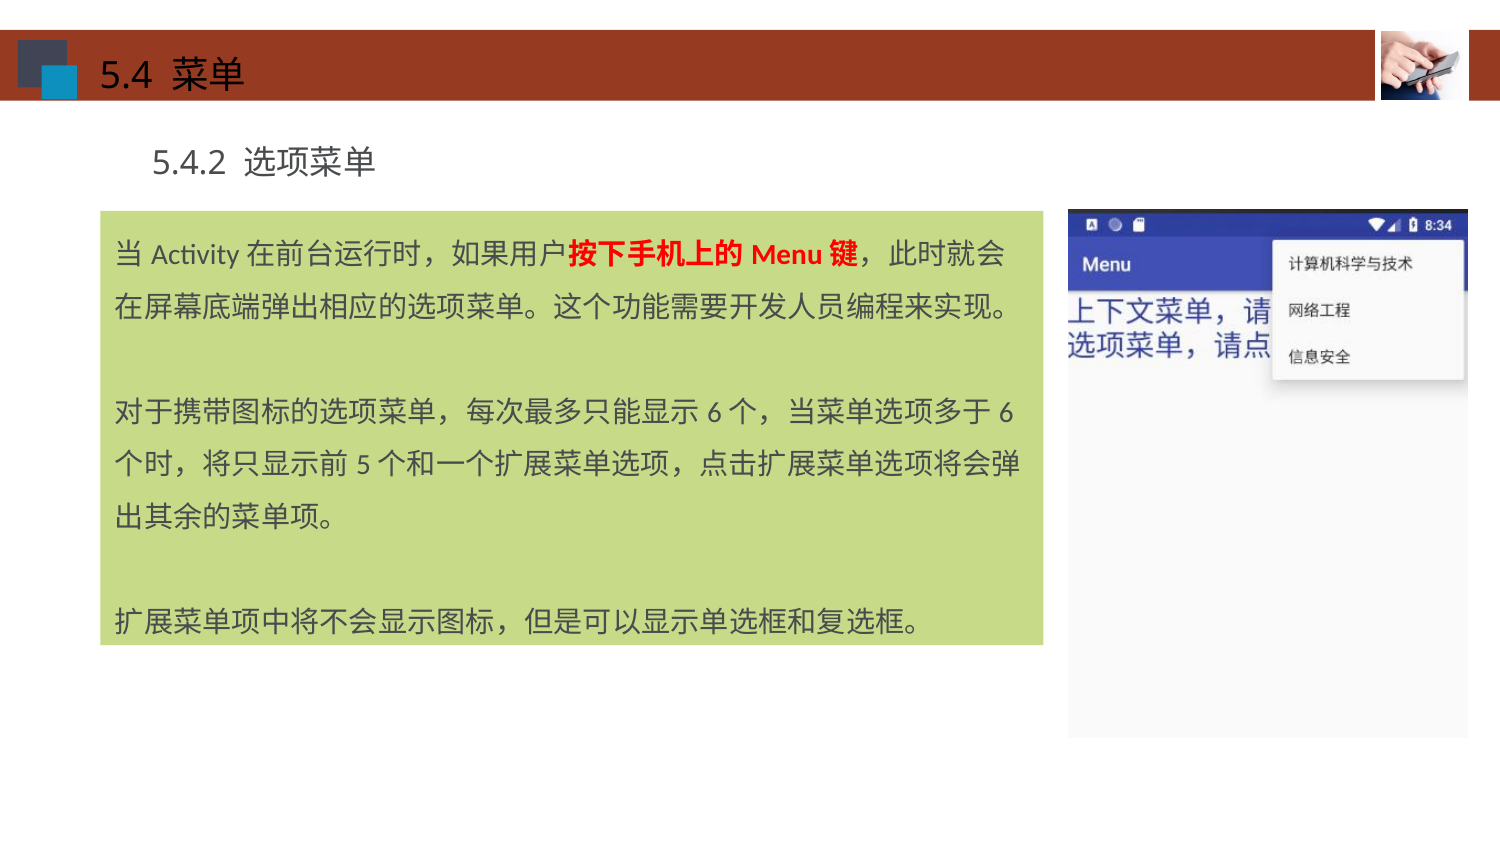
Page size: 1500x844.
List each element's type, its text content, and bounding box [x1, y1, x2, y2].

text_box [17, 40, 77, 100]
picture [1381, 31, 1463, 100]
picture [1068, 209, 1468, 738]
text_box 当Activity在前台运行时，如果用户按下手机上的Menu键，此时就会在屏幕底端弹出相应的选项菜单。这个功能需要开发人员编程来实现。 对于携带图标的选项菜单，每次最多只能显示6个，当菜单选项多于6个时，将只显示前5个和一个扩展菜单选项，点击扩展菜单选项将会弹出其余的菜单项。 扩展菜单项中将不会显示图标，但是可以显示单选框和复选框。 [100, 210, 1044, 646]
text_box 5.4 菜单 [84, 43, 262, 149]
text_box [135, 134, 1366, 280]
